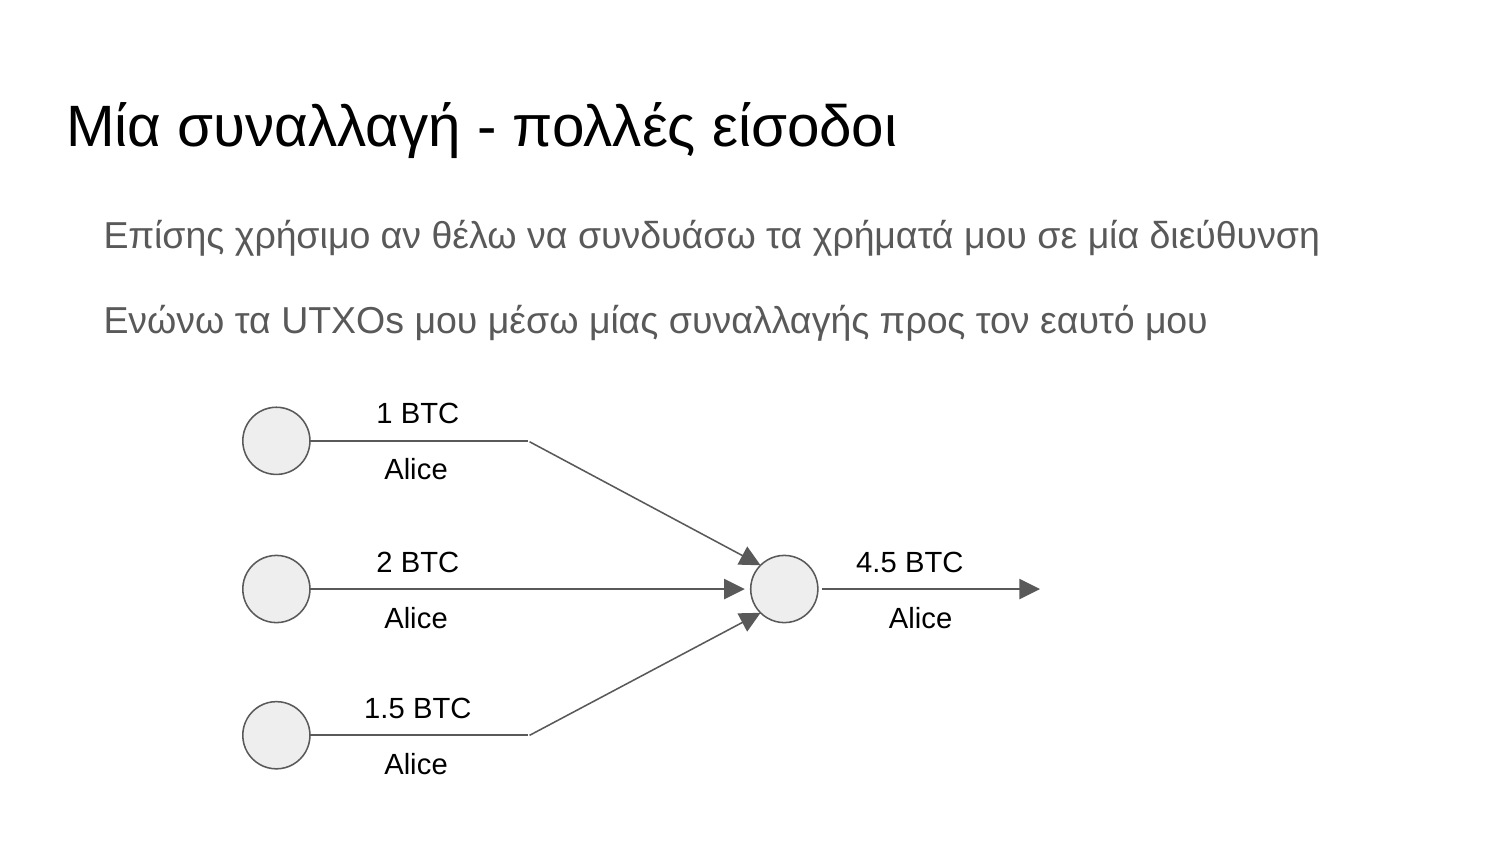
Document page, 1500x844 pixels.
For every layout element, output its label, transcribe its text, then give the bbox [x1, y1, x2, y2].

text_box 1 BTC [314, 379, 521, 440]
text_box Alice [369, 743, 484, 798]
title Μία συναλλαγή - πολλές είσοδοι [51, 72, 1449, 167]
text_box Alice [873, 598, 988, 652]
text_box Alice [873, 584, 988, 588]
text_box Alice [369, 450, 484, 503]
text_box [529, 612, 761, 736]
text_box 4.5 BTC [806, 528, 1013, 596]
text_box [242, 555, 310, 623]
text_box Alice [369, 435, 484, 440]
list Επίσης χρήσιμο αν θέλω να συνδυάσω τα χρήματά μου σε μία διεύθυνση Ενώνω τα UTXOs μου μέσω μίας συναλλαγής προς τον εαυτό μου [51, 189, 1449, 750]
text_box Alice [369, 583, 484, 588]
text_box [750, 555, 818, 623]
text_box [242, 701, 310, 769]
text_box [242, 407, 310, 475]
text_box 2 BTC [314, 527, 521, 588]
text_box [529, 441, 761, 566]
text_box 1.5 BTC [314, 674, 521, 734]
text_box Alice [369, 598, 484, 652]
text_box Alice [369, 730, 484, 734]
